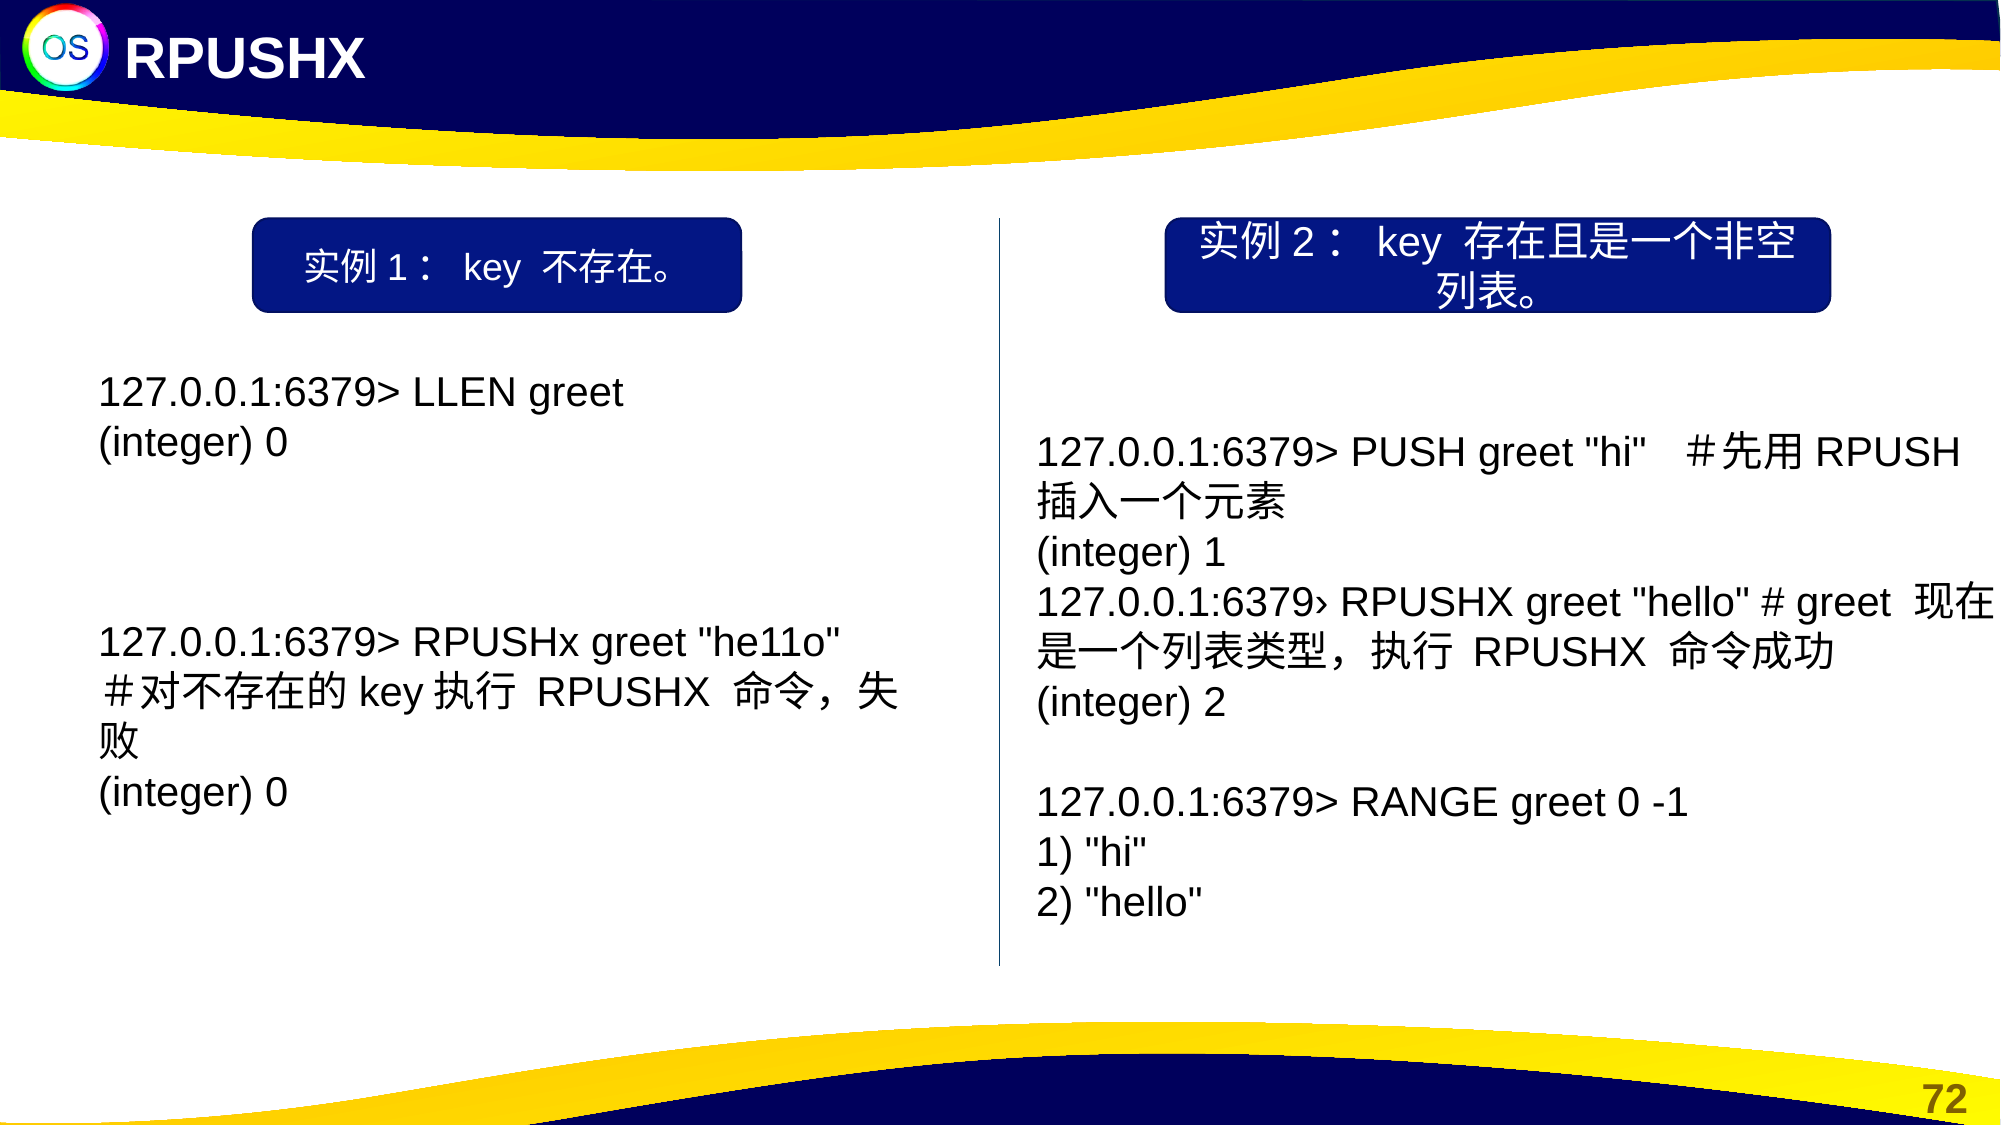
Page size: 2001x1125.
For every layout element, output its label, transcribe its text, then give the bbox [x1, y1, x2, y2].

text_box 实例1：key 不存在。 [251, 217, 743, 313]
text_box 实例2：key 存在且是一个非空列表。 [1164, 217, 1832, 313]
picture [22, 3, 109, 91]
text_box 127.0.0.1:6379> LLEN greet (integer) 0 127.0.0.1:6379> RPUSHx greet "he11o" ＃对不存在的key执行 RPUSHX 命令，失败 (integer) 0 [83, 356, 923, 822]
text_box 127.0.0.1:6379> PUSH greet "hi" ＃先用RPUSH 插入一个元素 (integer) 1 127.0.0.1:6379› RPUSHX greet "hello" # greet 现在是一个列表类型，执行 RPUSHX 命令成功 (integer) 2 127.0.0.1:6379> RANGE greet 0 -1 1) "hi" 2) "hello" [1021, 417, 2000, 933]
text_box RPUSHX [109, 12, 1263, 98]
